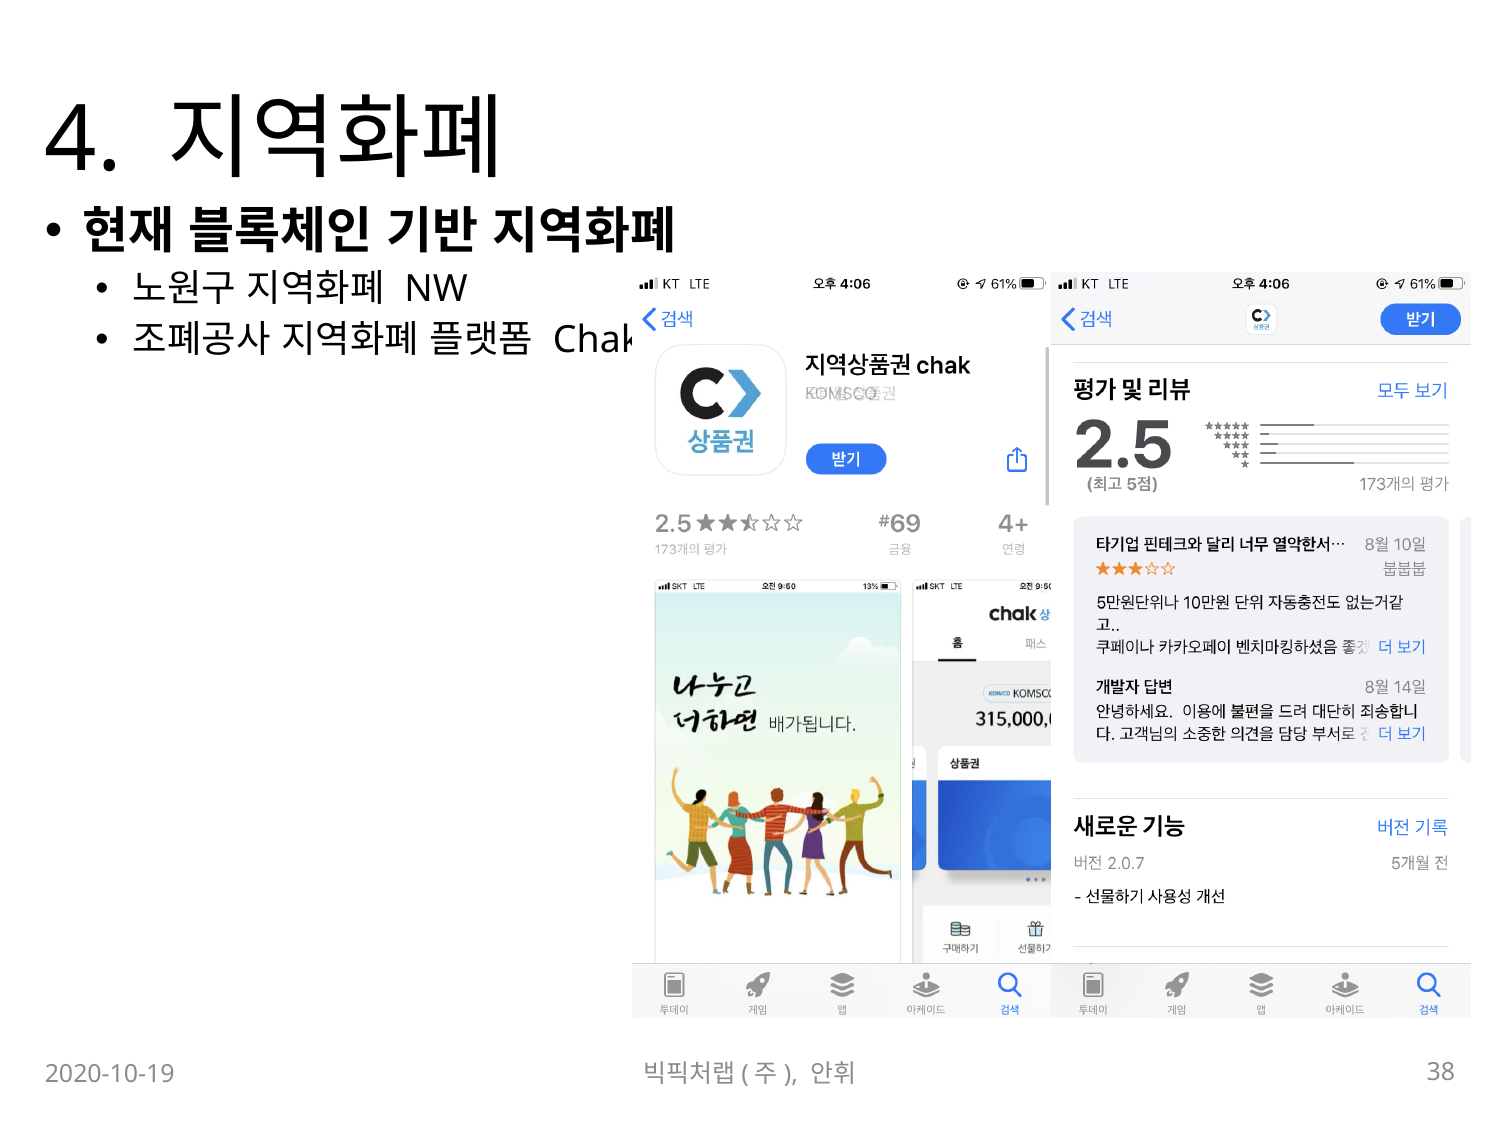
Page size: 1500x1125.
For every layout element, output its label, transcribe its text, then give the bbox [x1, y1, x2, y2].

title 4. 지역화폐 [29, 22, 1471, 197]
footer 빅픽처랩(주), 안휘 [387, 1042, 1113, 1103]
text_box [632, 272, 1471, 1018]
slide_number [29, 1042, 368, 1103]
list 현재 블록체인 기반 지역화폐 노원구 지역화폐 NW 조폐공사 지역화폐 플랫폼 Chak [29, 197, 1471, 993]
slide_number 38 [1132, 1042, 1471, 1103]
